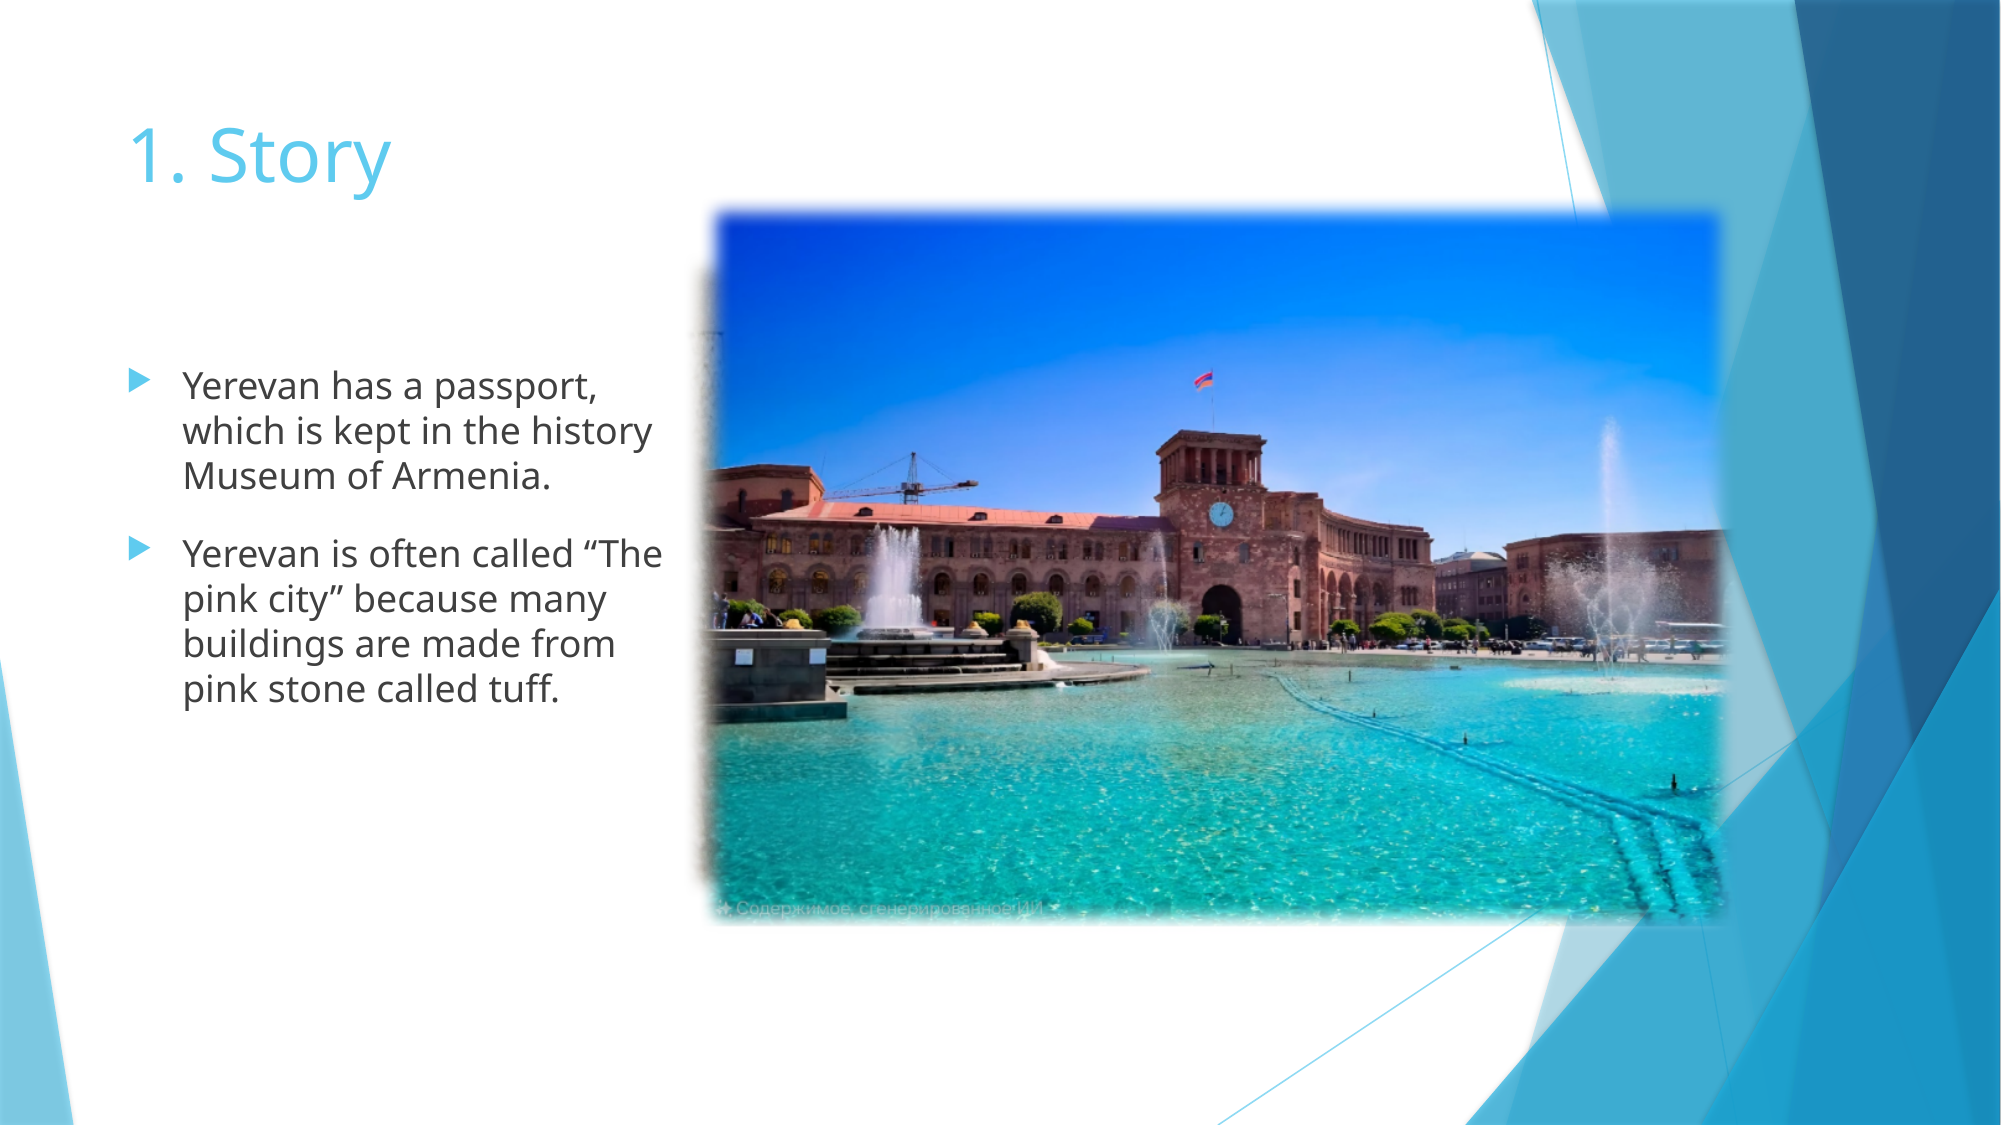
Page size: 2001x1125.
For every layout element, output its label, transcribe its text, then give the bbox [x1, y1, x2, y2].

text_box Yerevan is often called “The pink city” because many buildings are made from pink stone called tuff. [111, 522, 679, 747]
picture [684, 194, 1738, 934]
list Yerevan has a passport, which is kept in the history Museum of Armenia. [111, 354, 679, 509]
title 1. Story [111, 99, 1522, 317]
